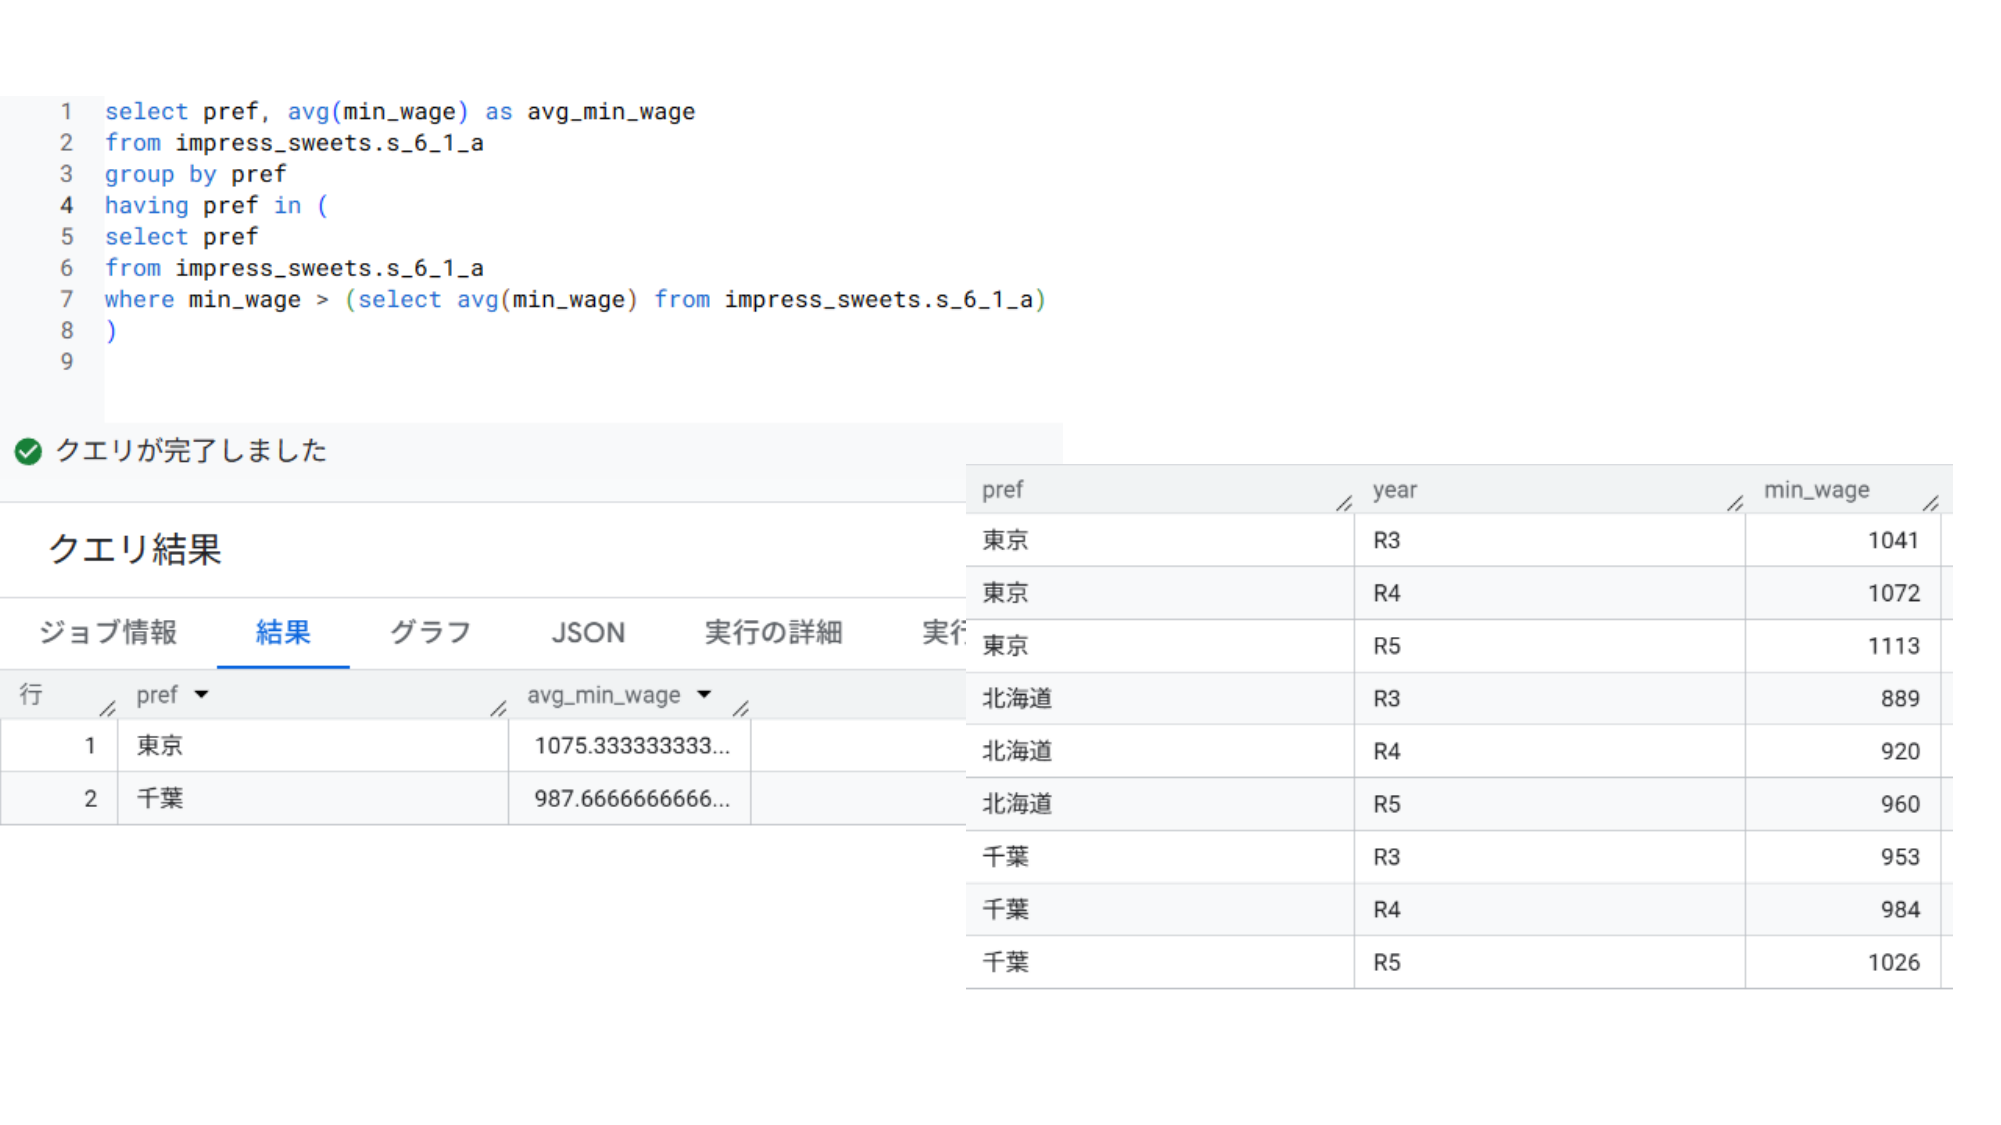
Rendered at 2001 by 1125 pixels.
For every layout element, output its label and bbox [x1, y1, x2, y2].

picture [0, 96, 1953, 999]
